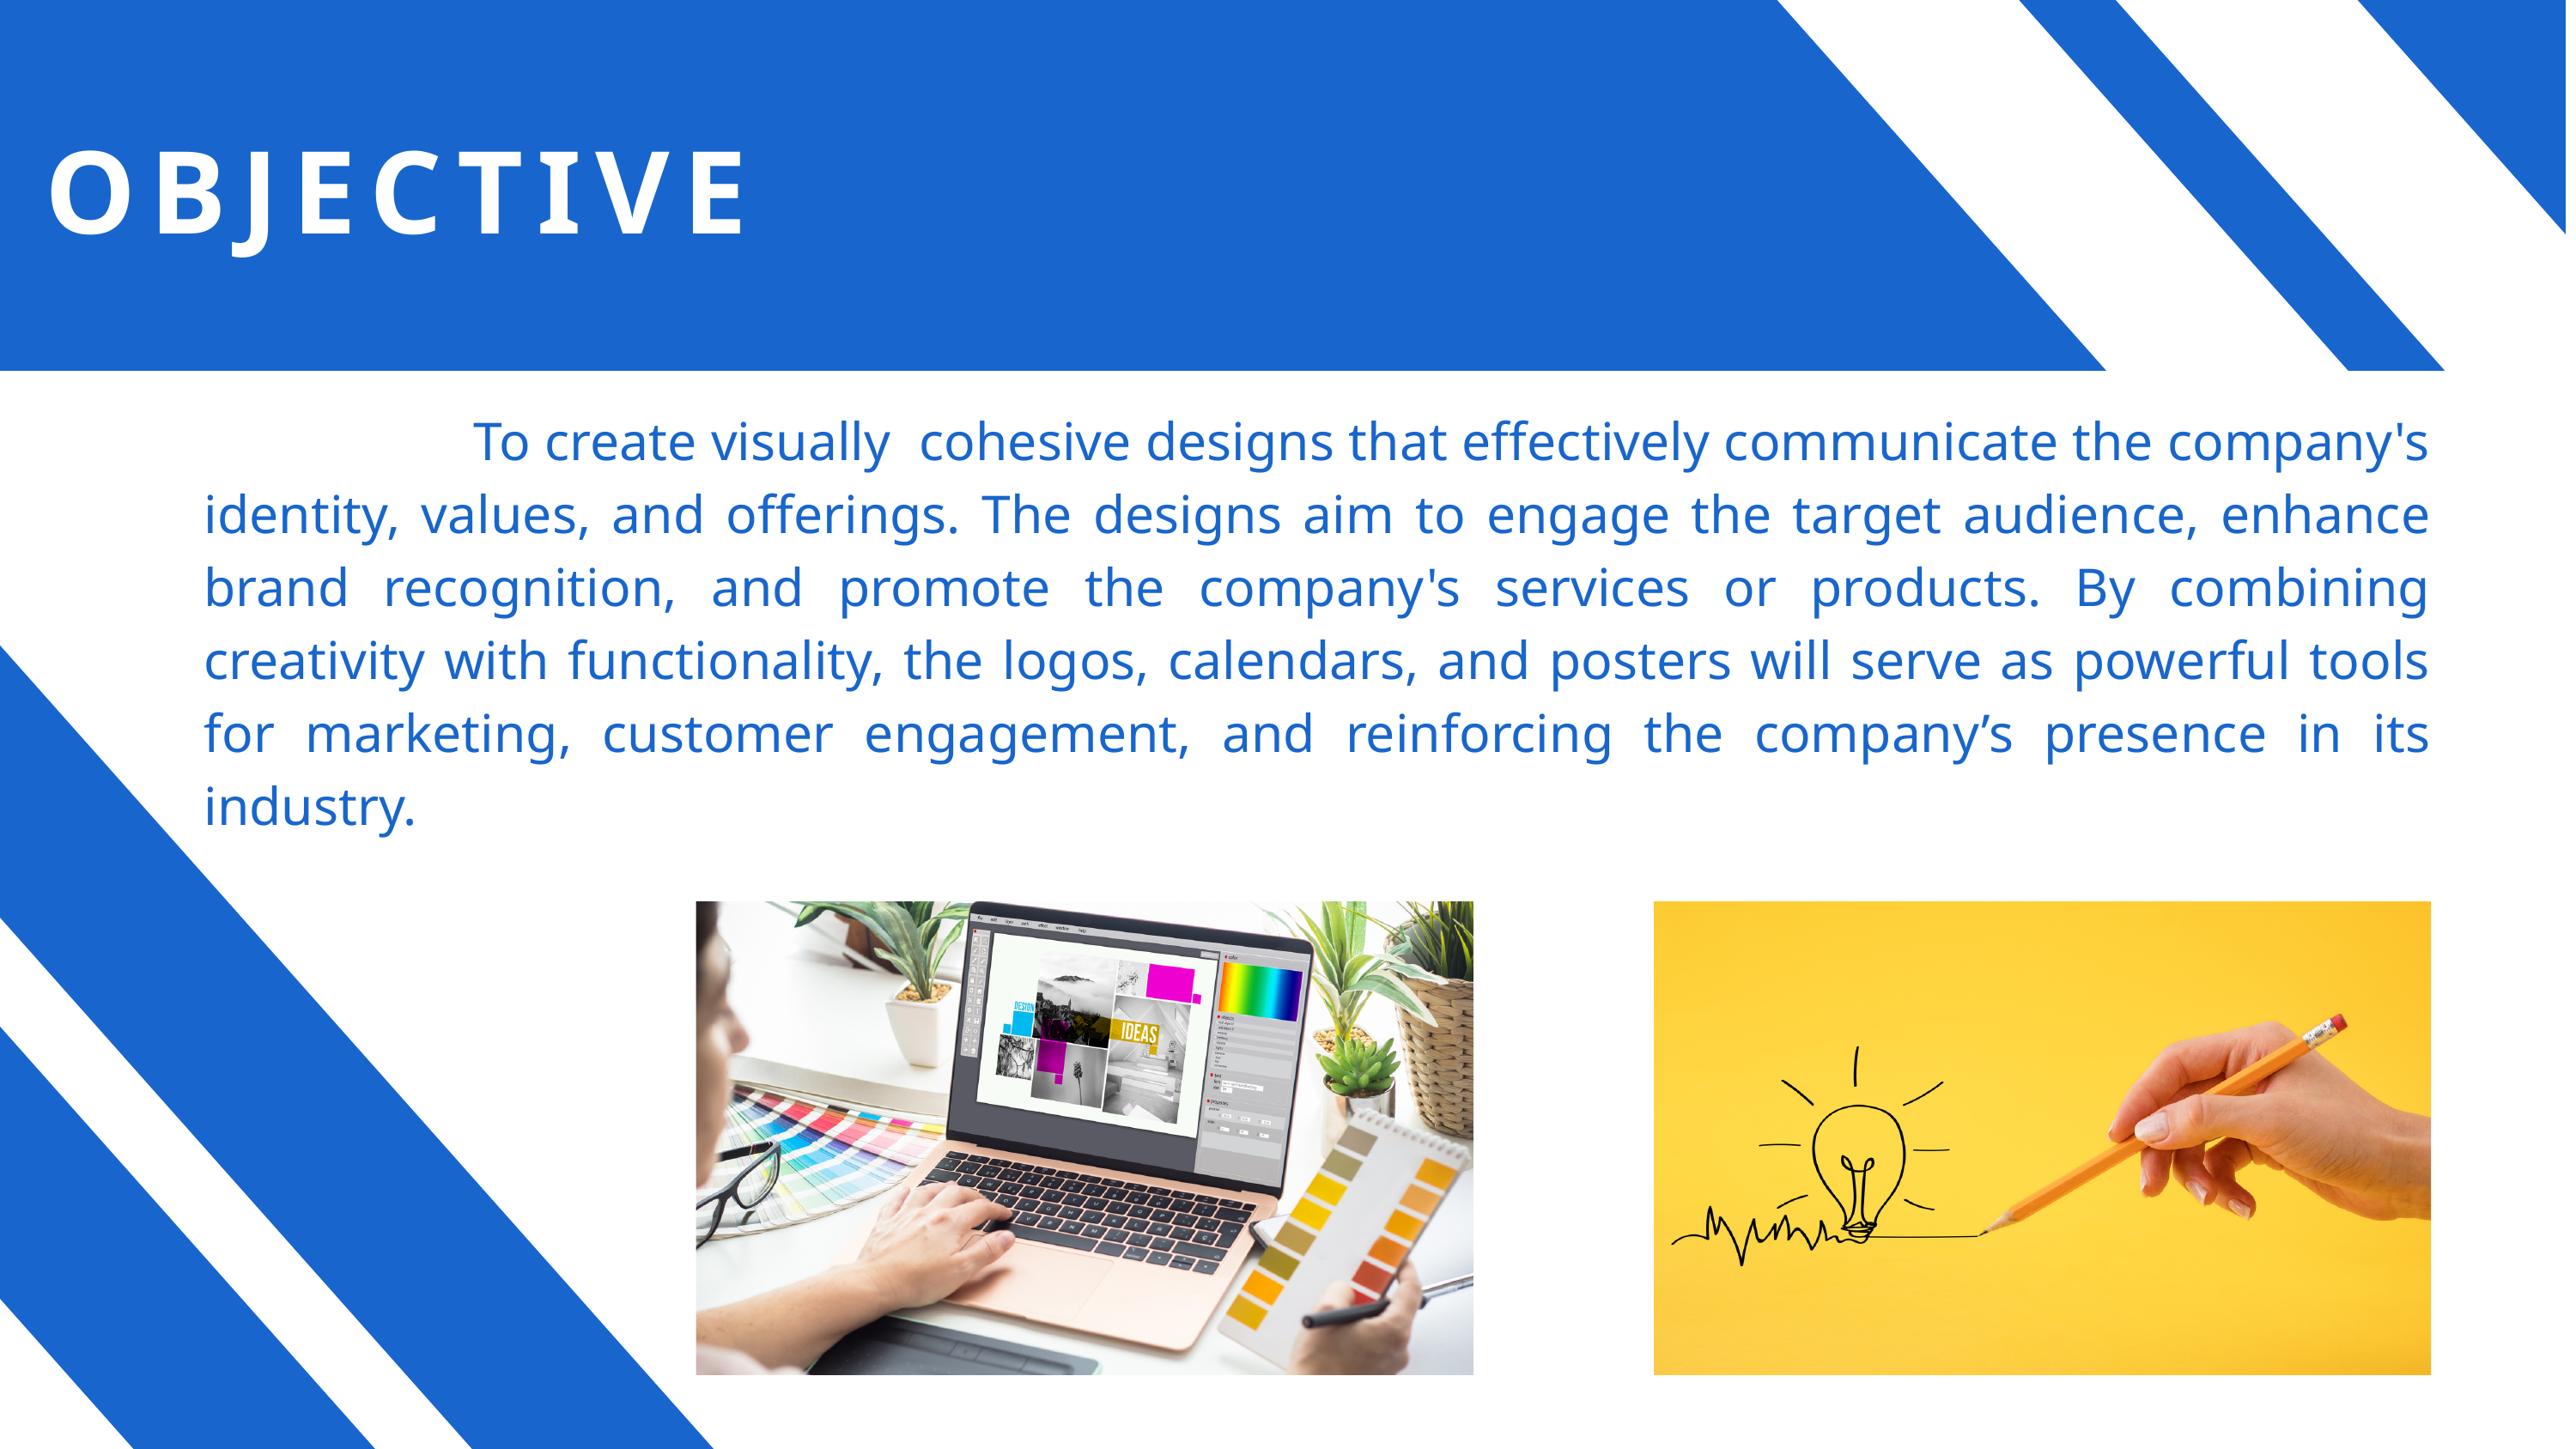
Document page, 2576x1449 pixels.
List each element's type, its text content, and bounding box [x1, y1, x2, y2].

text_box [0, 0, 2133, 372]
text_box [2136, 0, 2318, 1106]
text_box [2475, 0, 2576, 1106]
text_box [1654, 901, 2432, 1375]
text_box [15, 546, 188, 1449]
text_box To create visually cohesive designs that effectively communicate the company's identity, values, and offerings. The designs aim to engage the target audience, enhance brand recognition, and promote the company's services or products. By combining creativity with functionality, the logos, calendars, and posters will serve as powerful tools for marketing, customer engagement, and reinforcing the company’s presence in its industry. [2324, 397, 2432, 836]
text_box To create visually cohesive designs that effectively communicate the company's identity, values, and offerings. The designs aim to engage the target audience, enhance brand recognition, and promote the company's services or products. By combining creativity with functionality, the logos, calendars, and posters will serve as powerful tools for marketing, customer engagement, and reinforcing the company’s presence in its industry. [204, 397, 2133, 836]
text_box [2324, 0, 2471, 372]
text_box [193, 474, 374, 1449]
text_box [696, 901, 1473, 1375]
